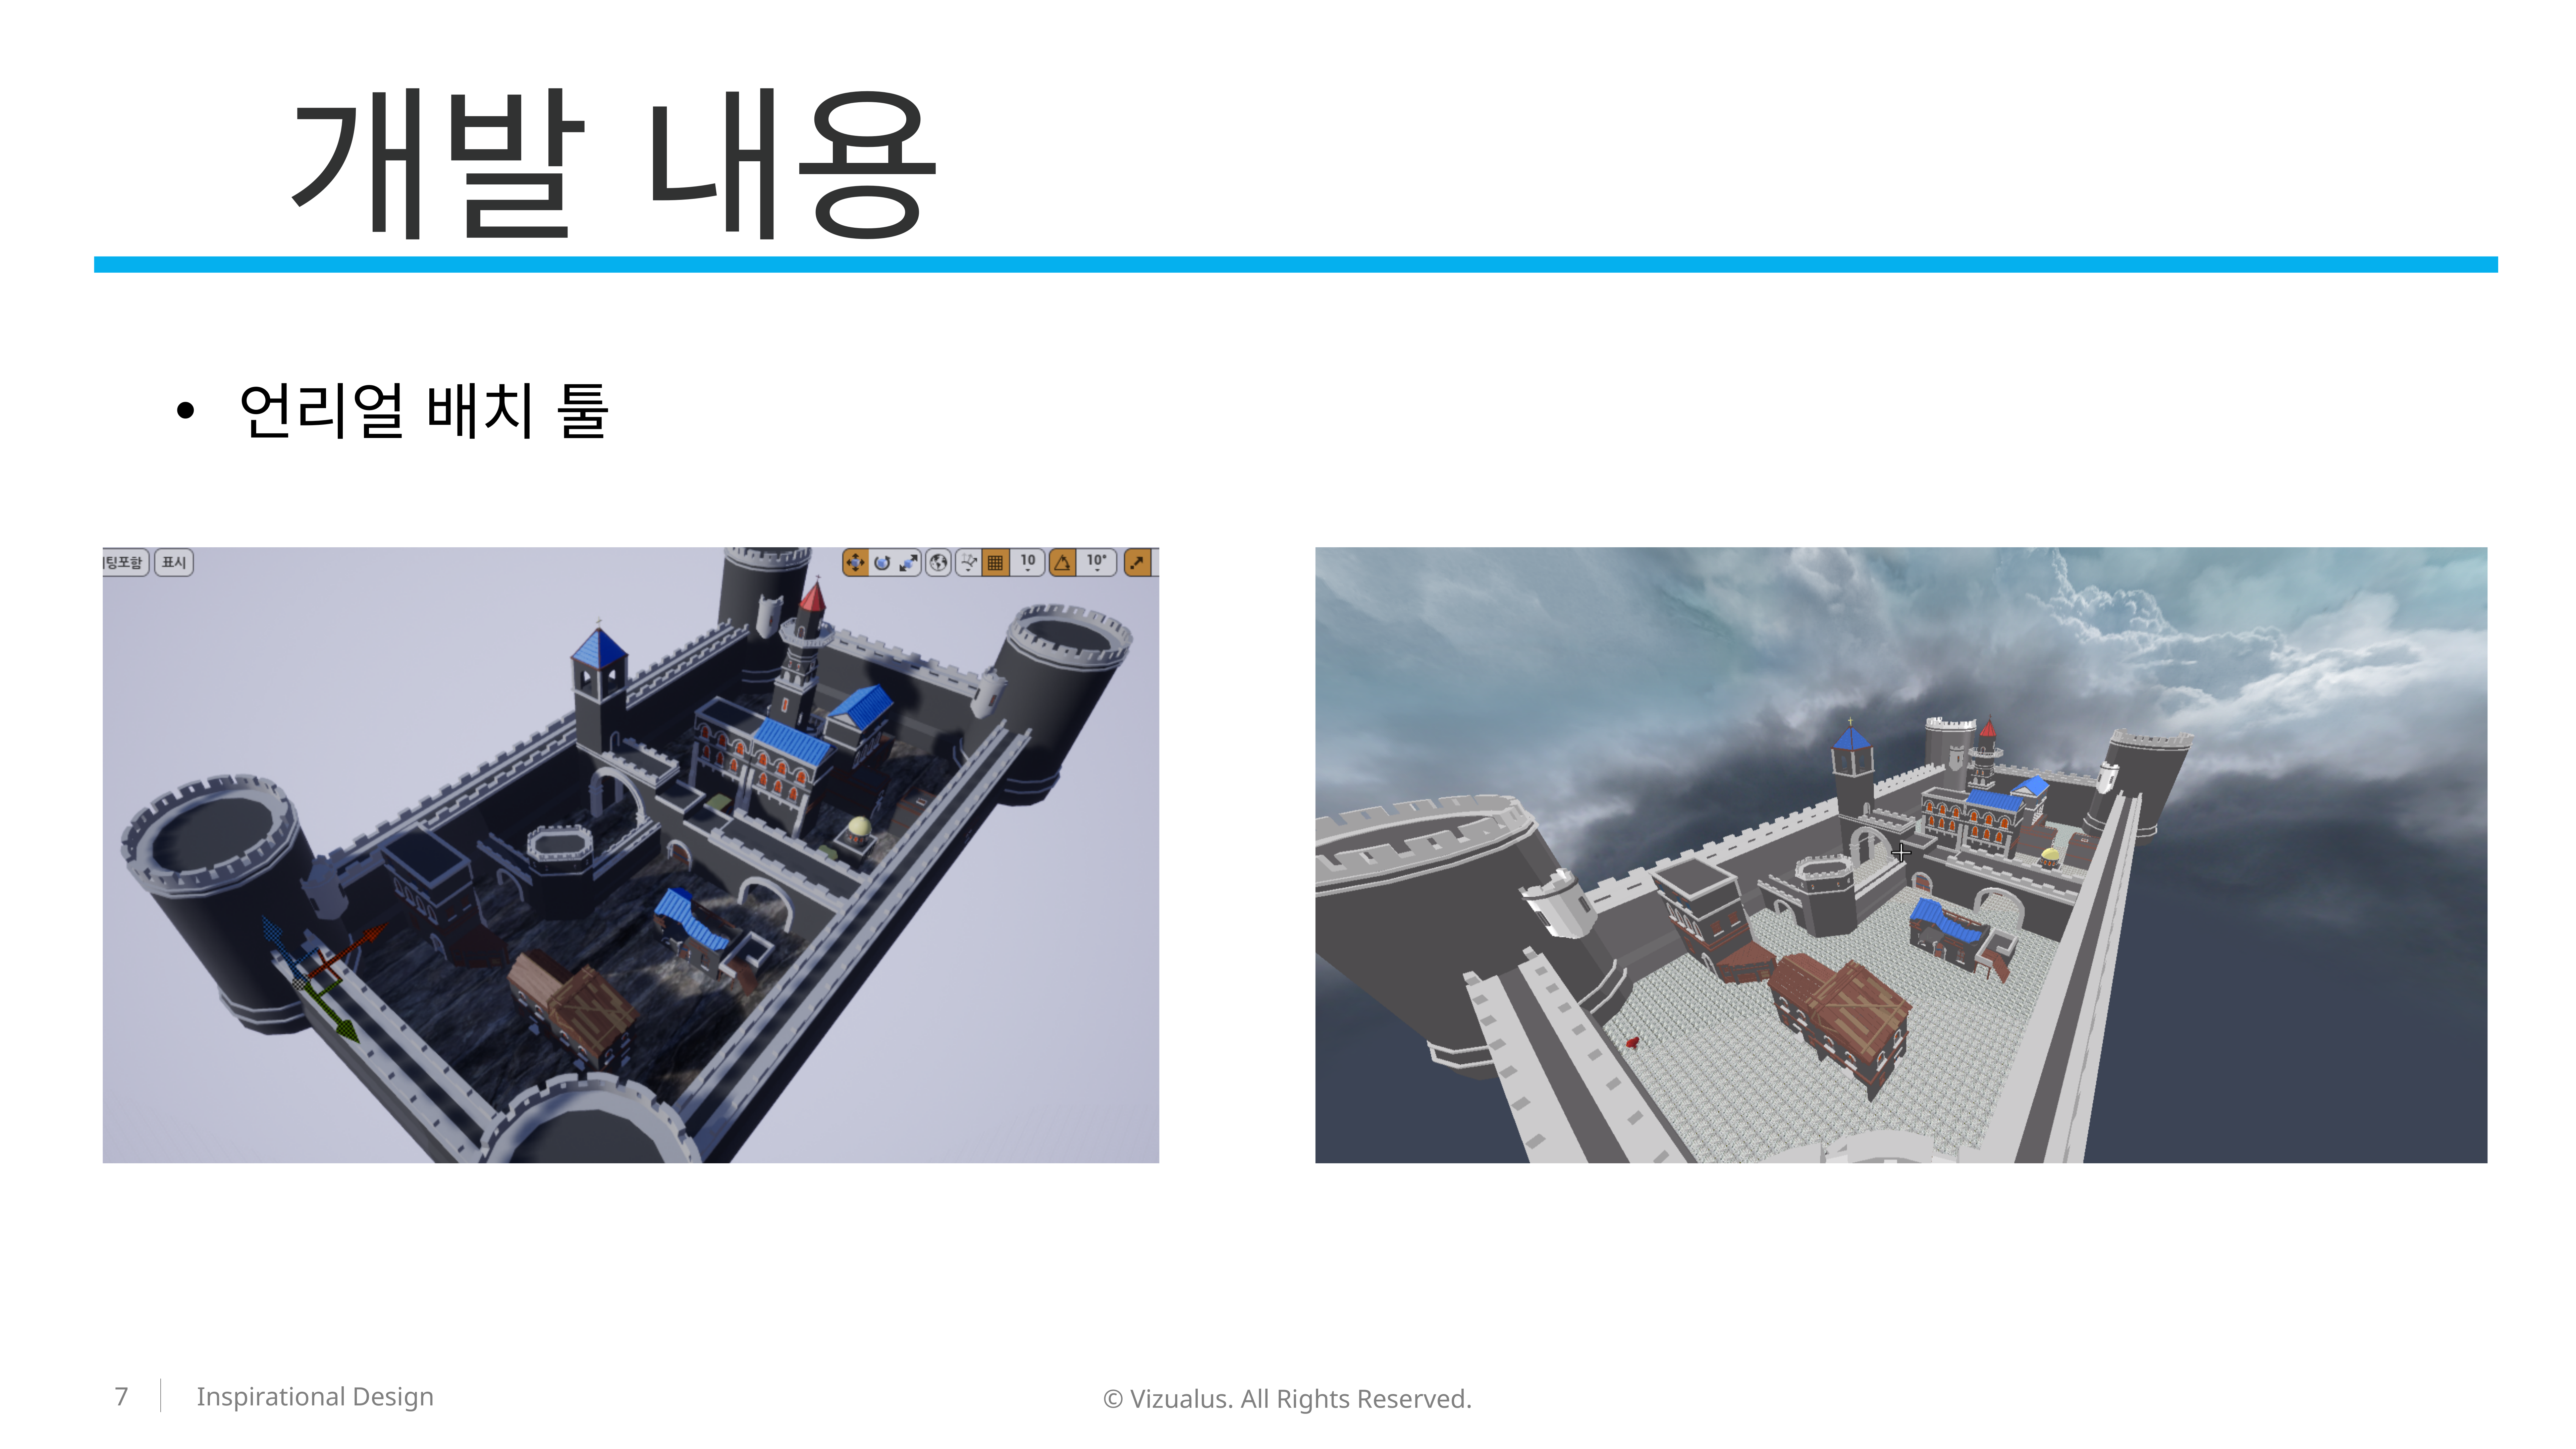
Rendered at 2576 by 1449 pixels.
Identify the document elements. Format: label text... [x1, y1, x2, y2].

picture [1315, 547, 2488, 1163]
text_box 언리얼 배치 툴 [0, 370, 1022, 449]
picture [103, 547, 1160, 1163]
slide_number 7 [76, 1380, 129, 1411]
footer © Vizualus. All Rights Reserved. [961, 1380, 1615, 1410]
text_box [94, 256, 2499, 273]
text_box 개발 내용 [78, 96, 1150, 261]
